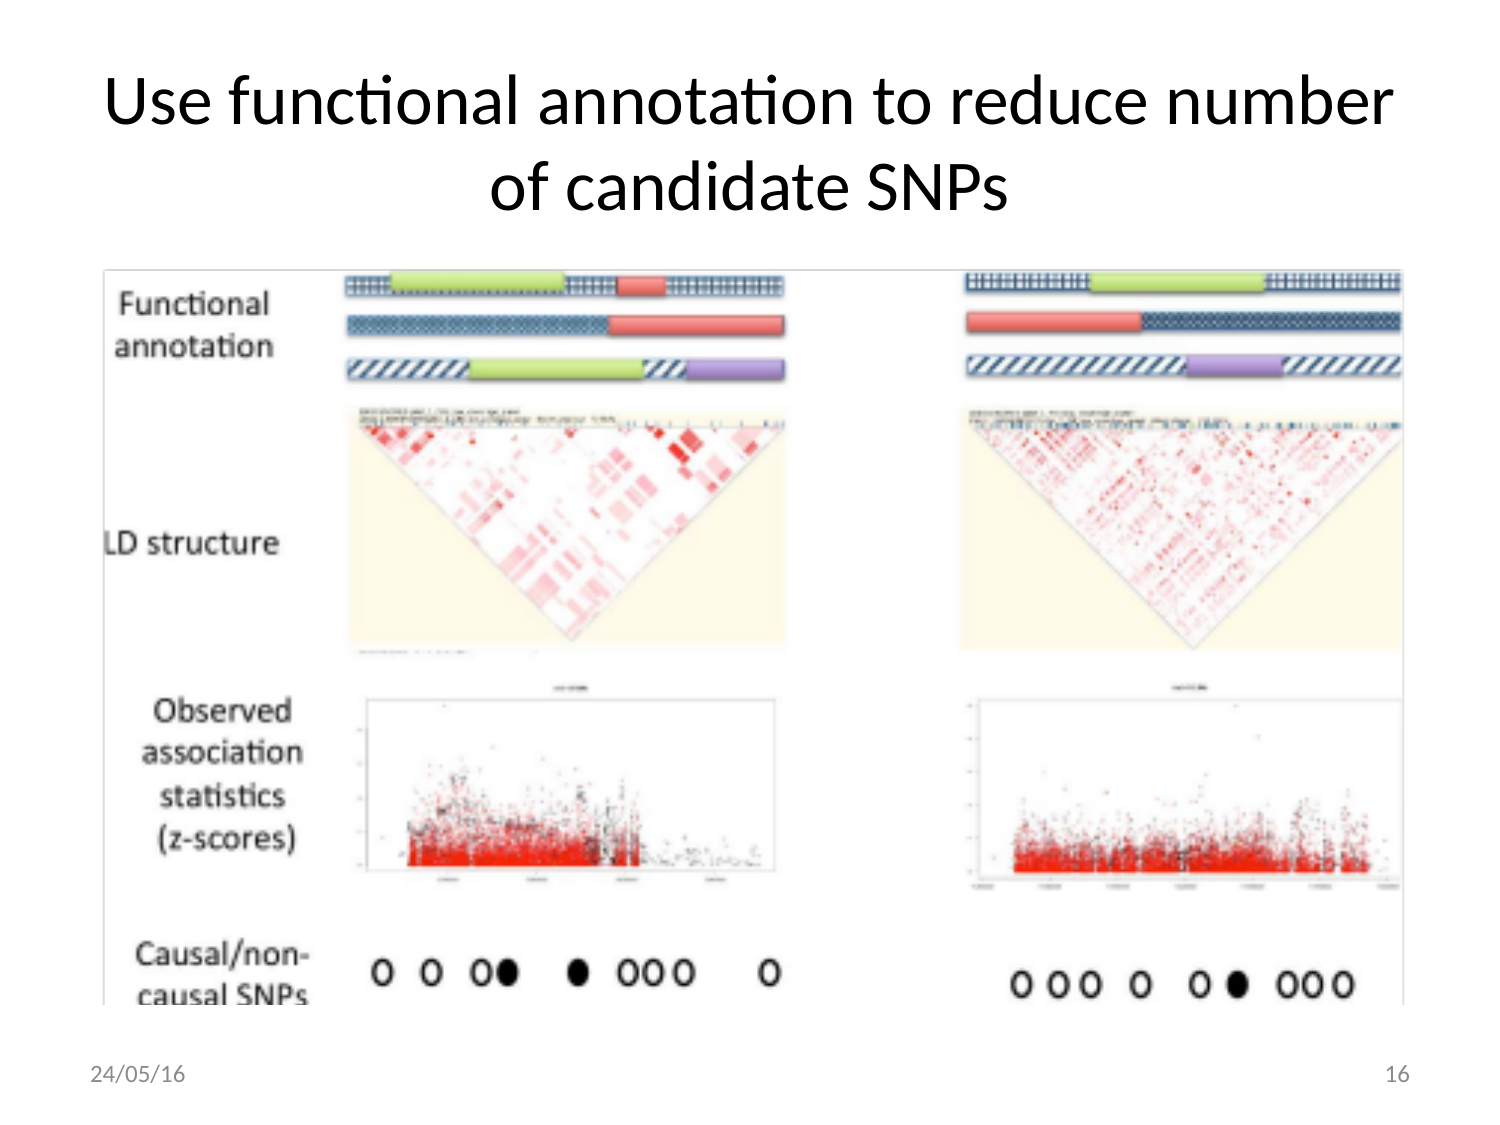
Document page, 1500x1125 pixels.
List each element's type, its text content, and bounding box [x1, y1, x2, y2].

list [74, 262, 1426, 1006]
title Use functional annotation to reduce number of candidate SNPs [75, 45, 1425, 233]
